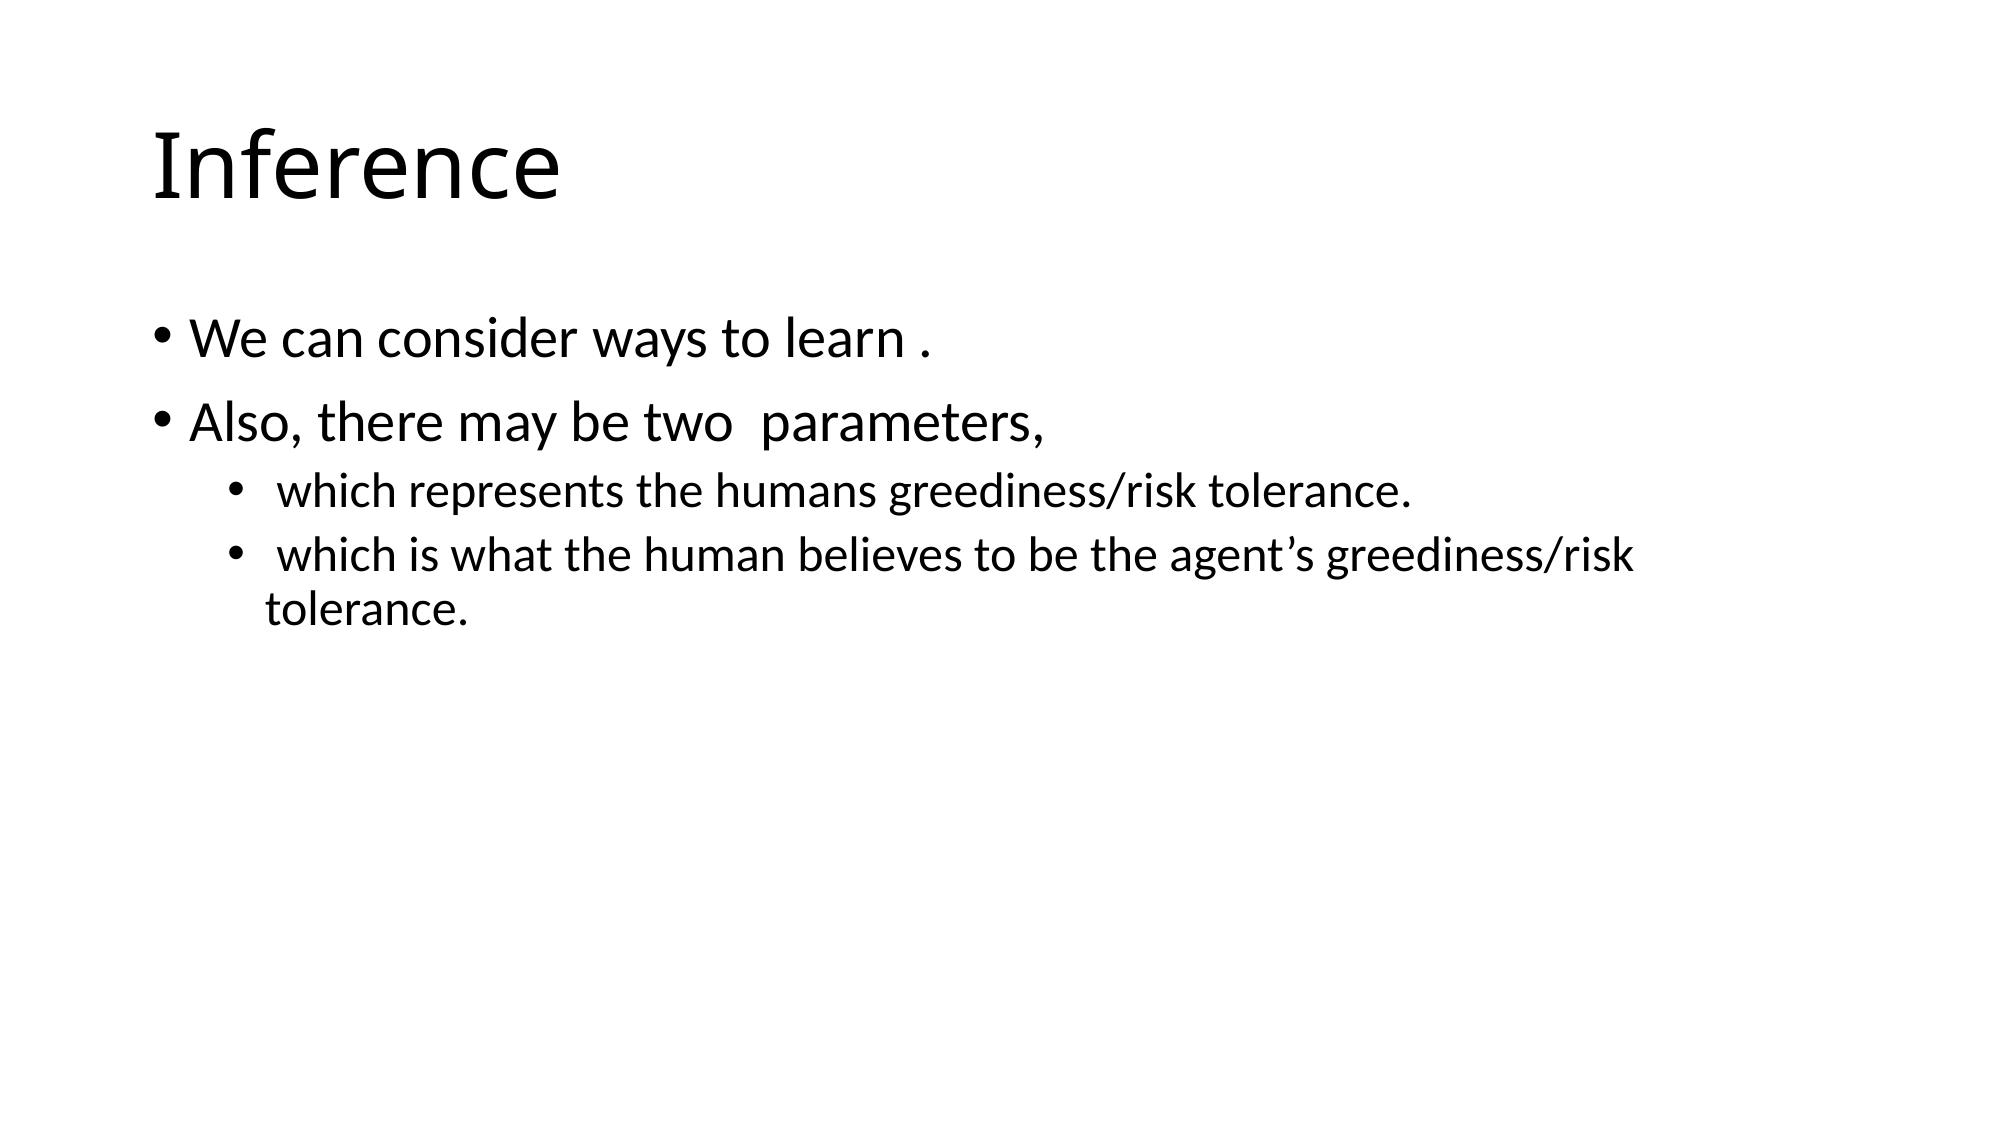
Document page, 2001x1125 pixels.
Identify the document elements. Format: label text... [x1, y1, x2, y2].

title Inference [137, 59, 1863, 278]
